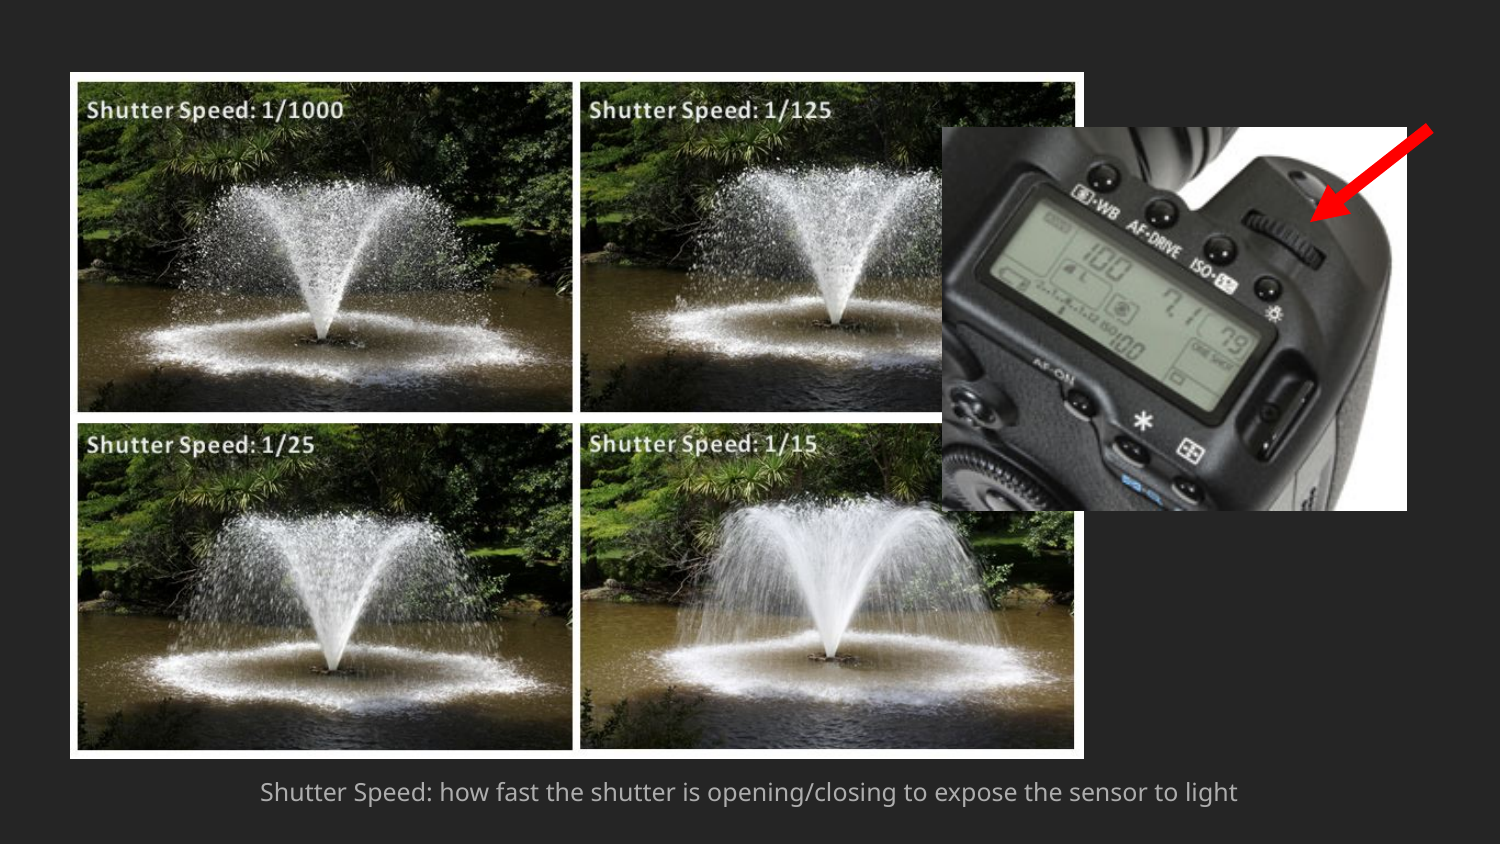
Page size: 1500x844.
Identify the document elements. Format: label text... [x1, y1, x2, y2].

picture [69, 72, 1407, 760]
list Shutter Speed: how fast the shutter is opening/closing to expose the sensor to light [0, 758, 1500, 824]
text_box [1309, 127, 1431, 223]
